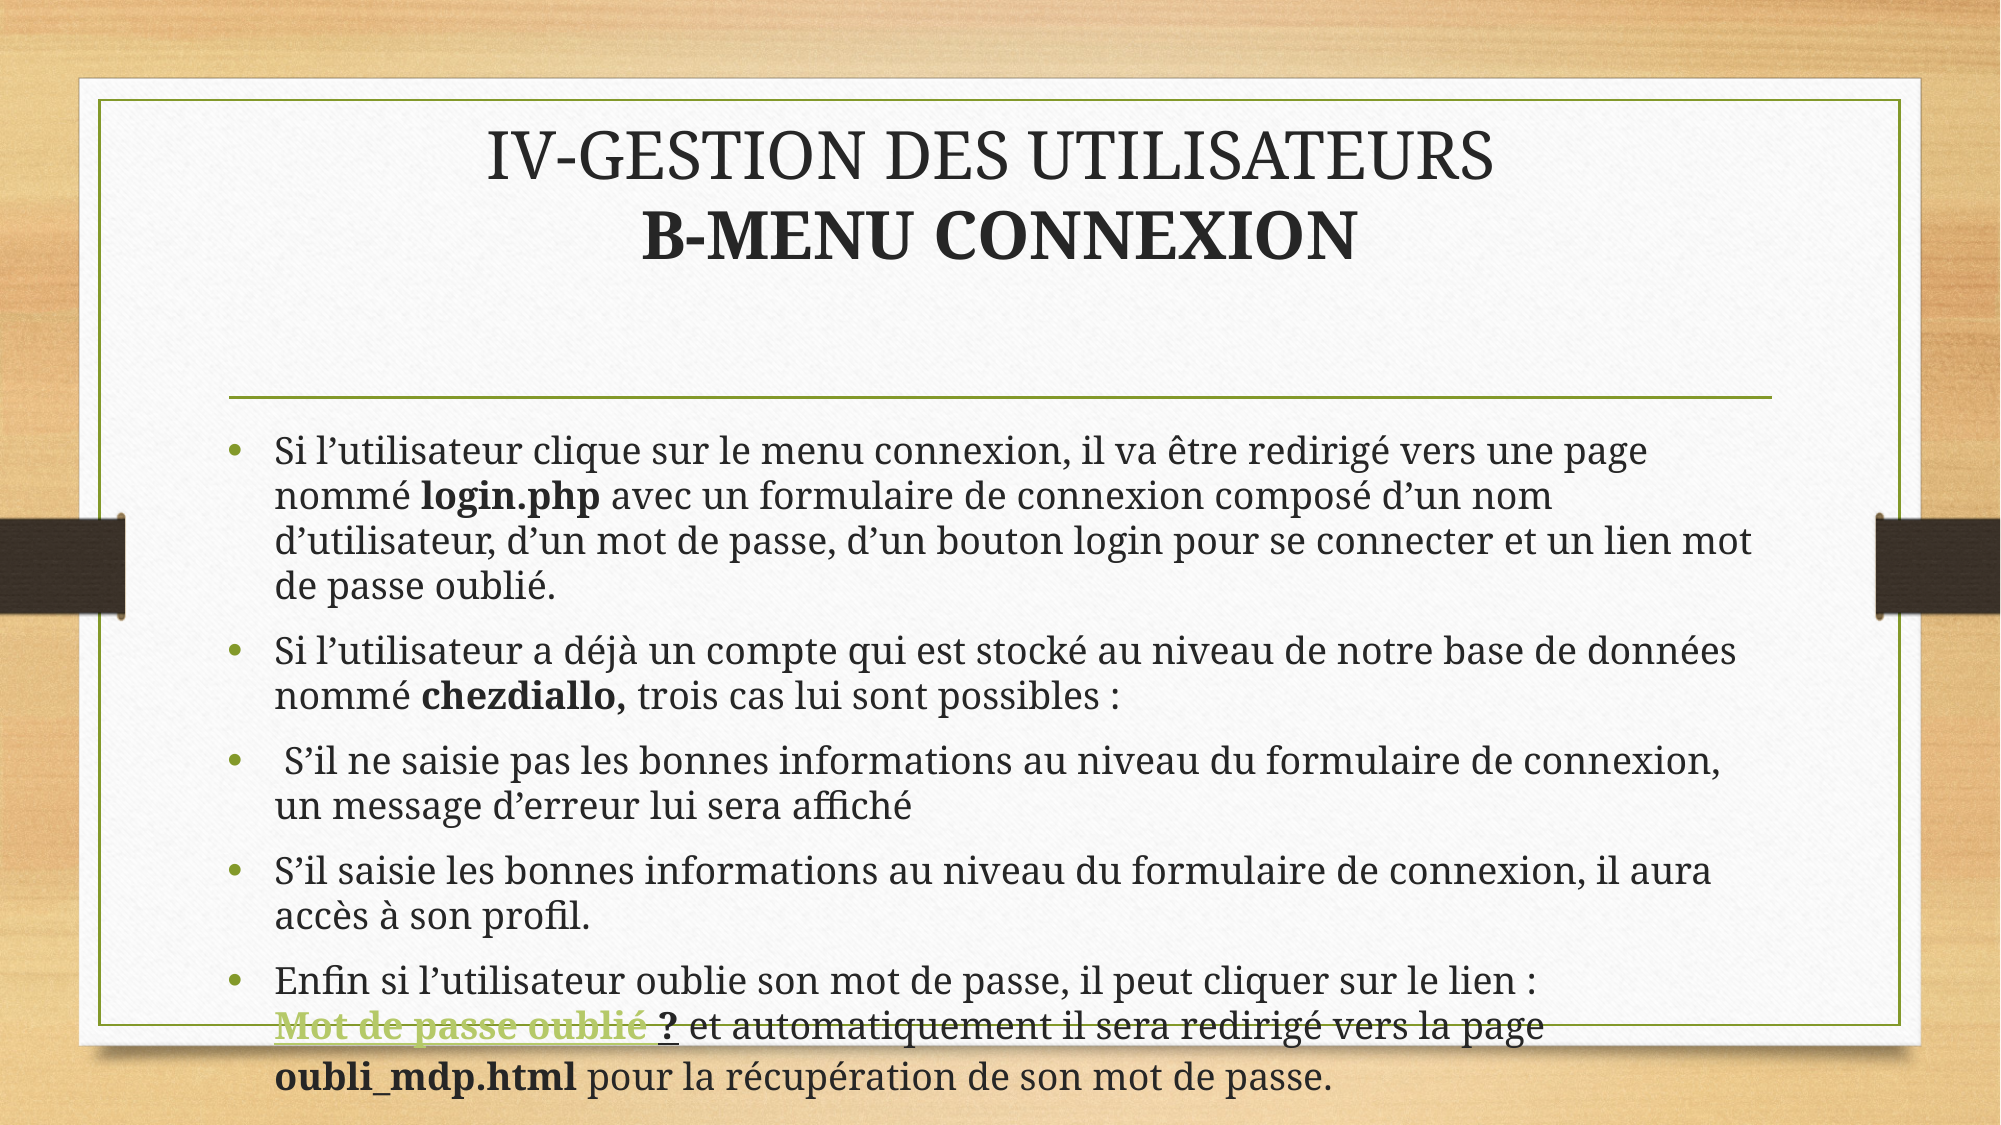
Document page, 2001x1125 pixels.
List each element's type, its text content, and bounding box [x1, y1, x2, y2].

title IV-GESTION DES UTILISATEURS B-MENU CONNEXION [212, 71, 1788, 315]
picture [0, 0, 2001, 1125]
list Si l’utilisateur clique sur le menu connexion, il va être redirigé vers une page nommé login.php avec un formulaire de connexion composé d’un nom d’utilisateur, d’un mot de passe, d’un bouton login pour se connecter et un lien mot de passe oublié. Si l’utilisateur a déjà un compte qui est stocké au niveau de notre base de données nommé chezdiallo, trois cas lui sont possibles : S’il ne saisie pas les bonnes informations au niveau du formulaire de connexion, un message d’erreur lui sera affiché S’il saisie les bonnes informations au niveau du formulaire de connexion, il aura accès à son profil. Enfin si l’utilisateur oublie son mot de passe, il peut cliquer sur le lien : Mot de passe oublié ? et automatiquement il sera redirigé vers la page oubli_mdp.html pour la récupération de son mot de passe. [212, 419, 1788, 1027]
